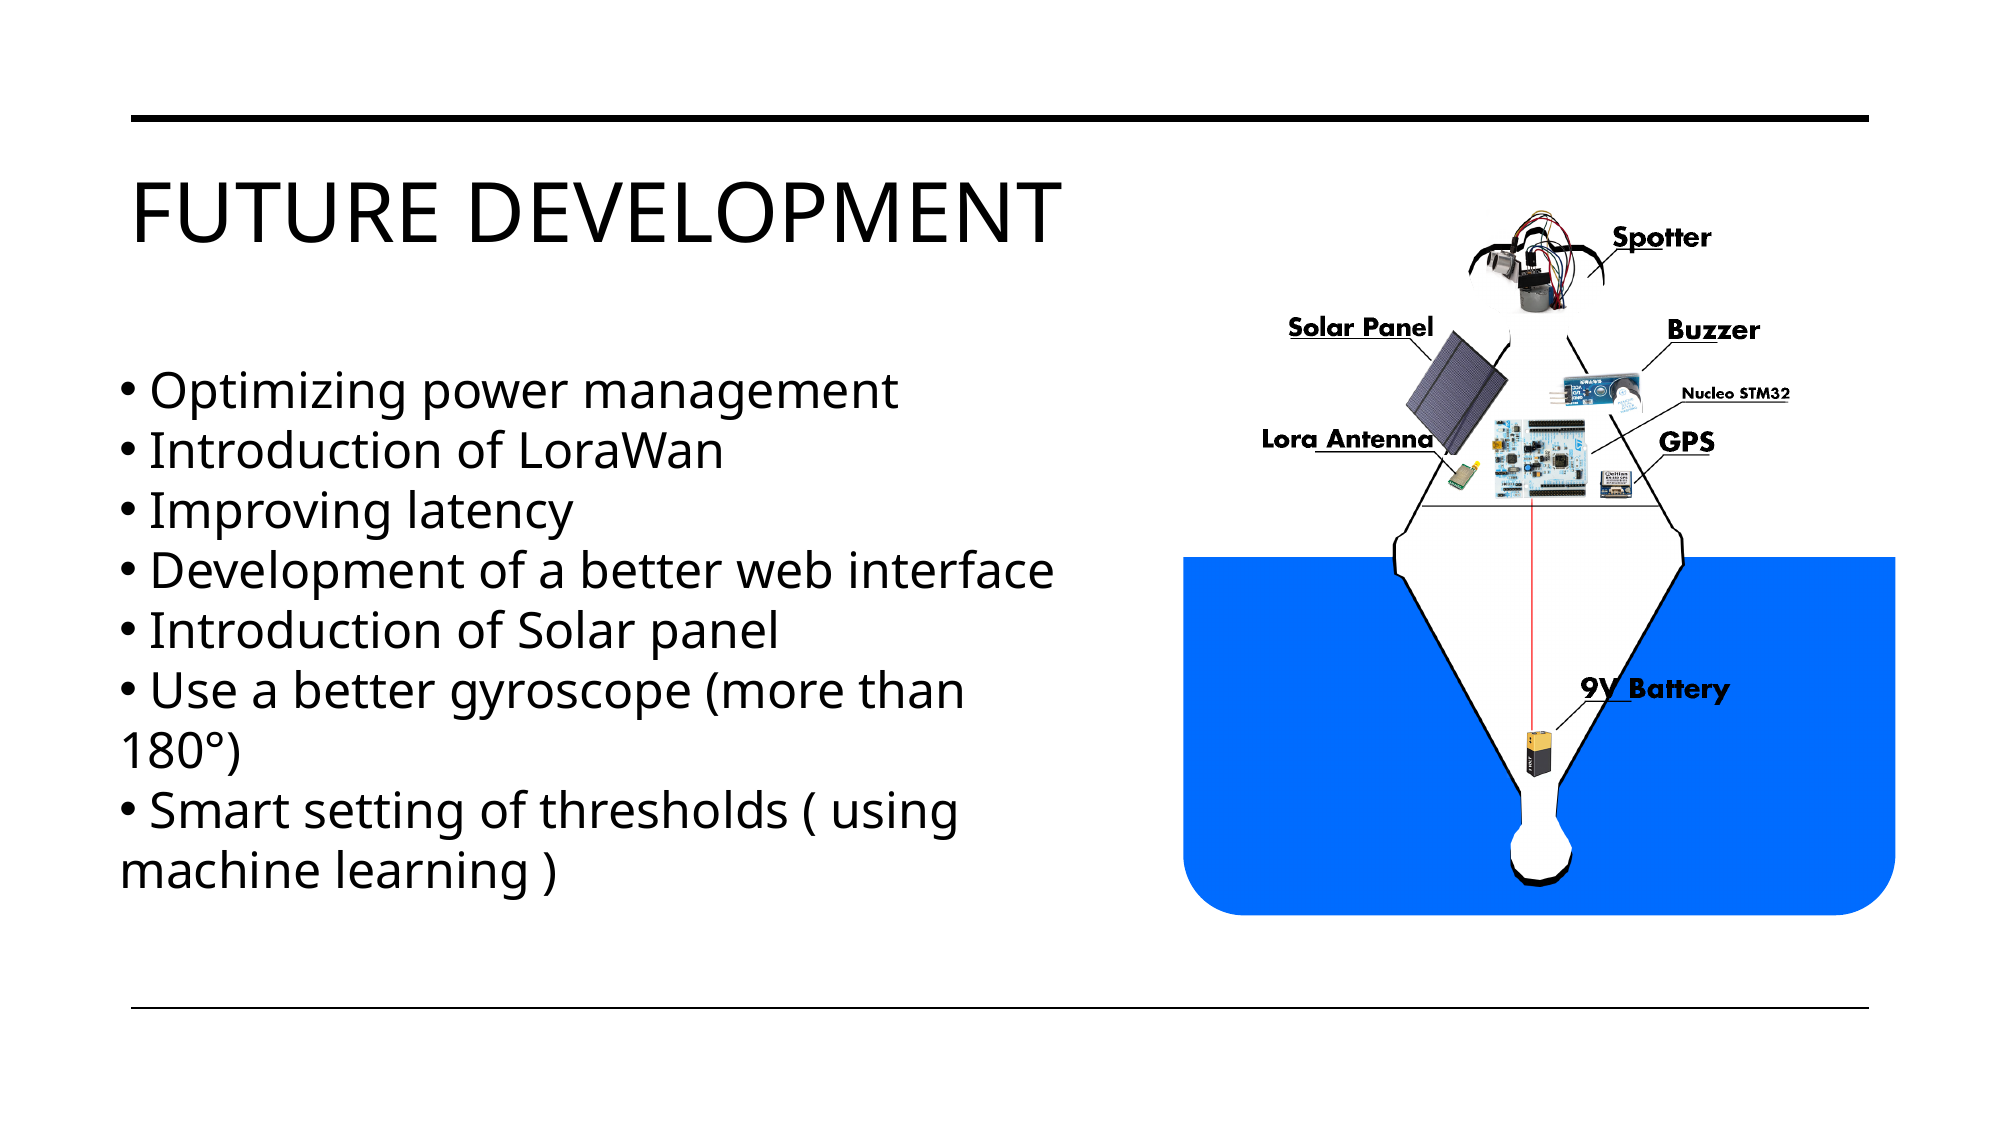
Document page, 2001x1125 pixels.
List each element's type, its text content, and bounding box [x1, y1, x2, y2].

title Future development [114, 151, 1869, 314]
text_box Optimizing power management Introduction of LoraWan Improving latency Development of a better web interface Introduction of Solar panel Use a better gyroscope (more than 180°) Smart setting of thresholds ( using machine learning ) [104, 350, 1100, 1125]
picture [1183, 209, 1896, 916]
